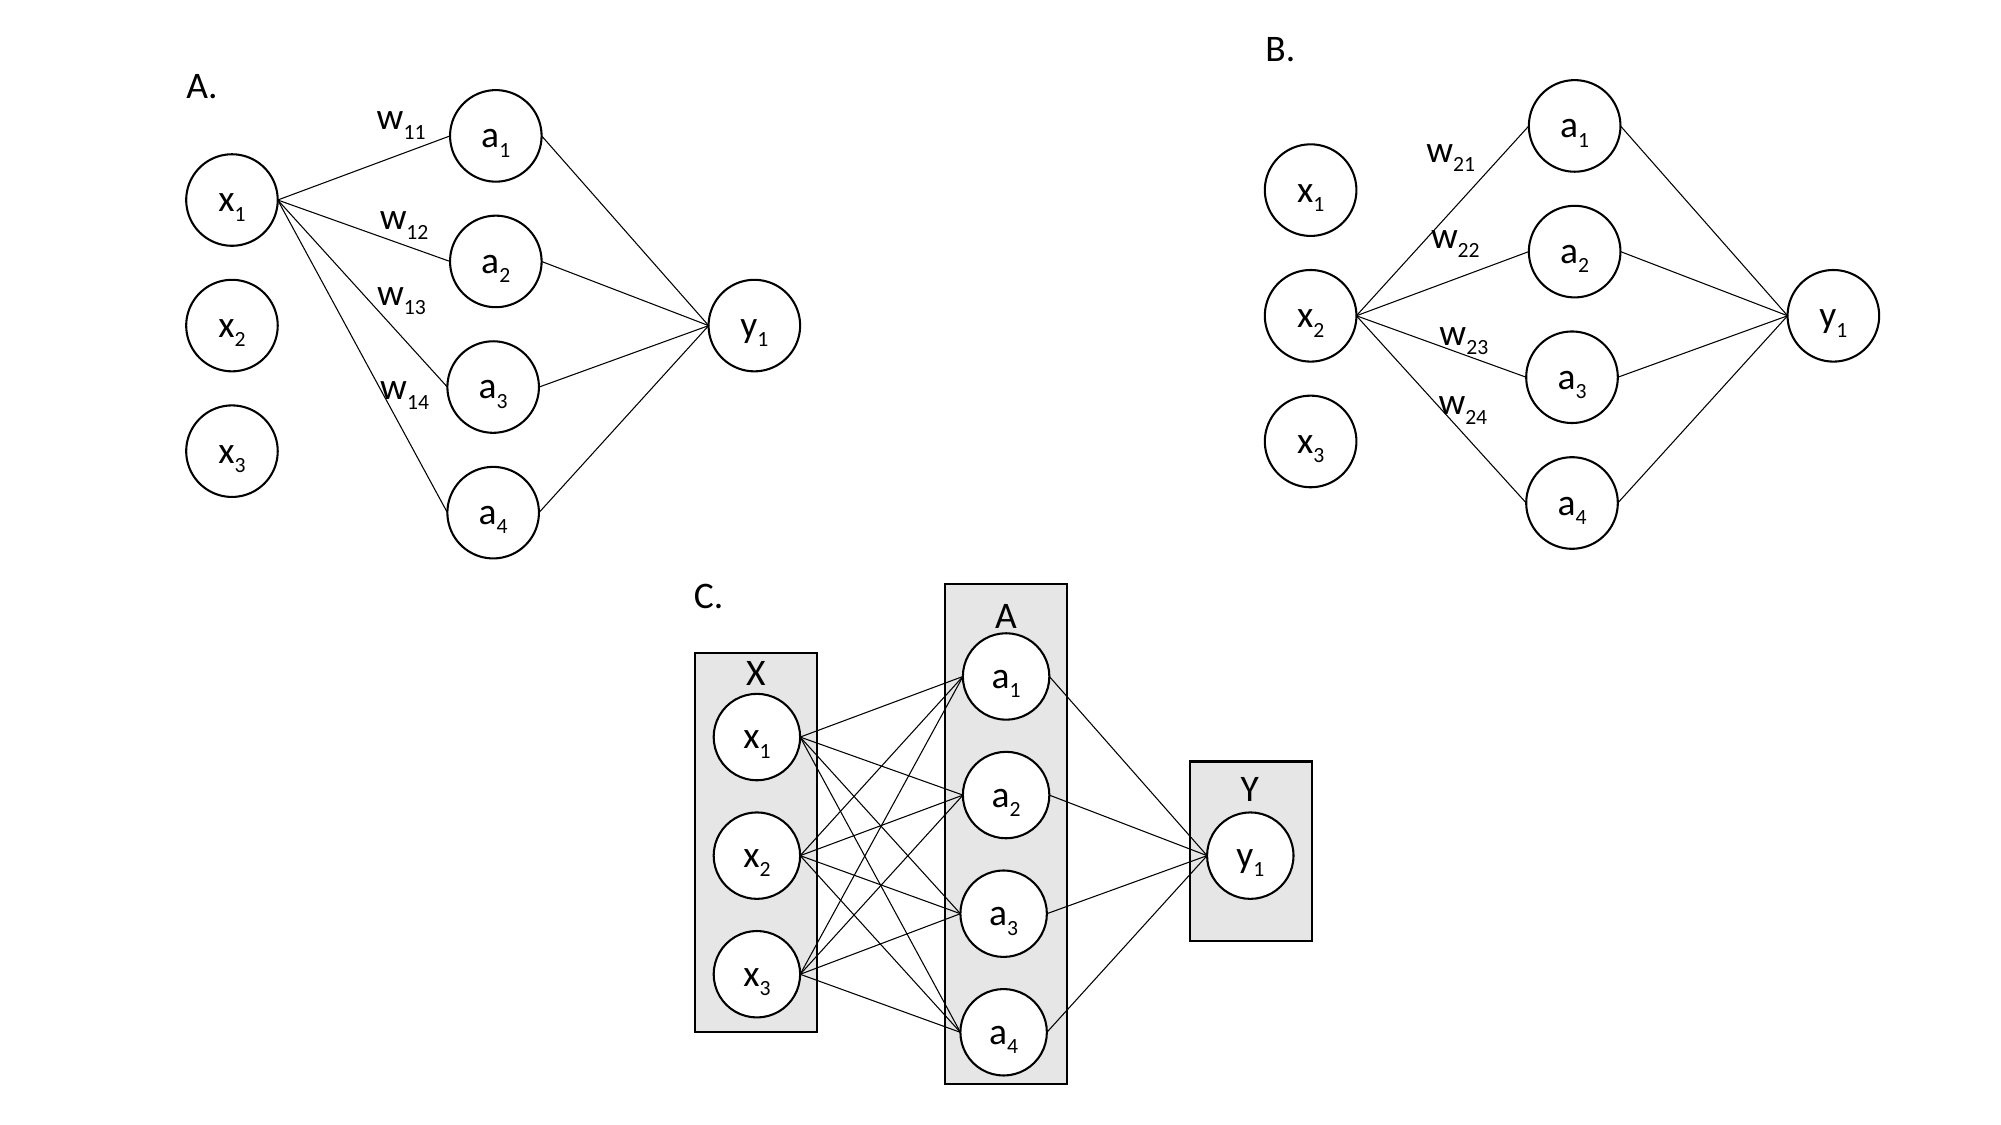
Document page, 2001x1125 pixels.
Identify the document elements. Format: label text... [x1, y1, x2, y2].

text_box C. [678, 564, 739, 624]
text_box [694, 583, 1313, 1084]
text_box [1250, 16, 1880, 549]
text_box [171, 54, 801, 559]
